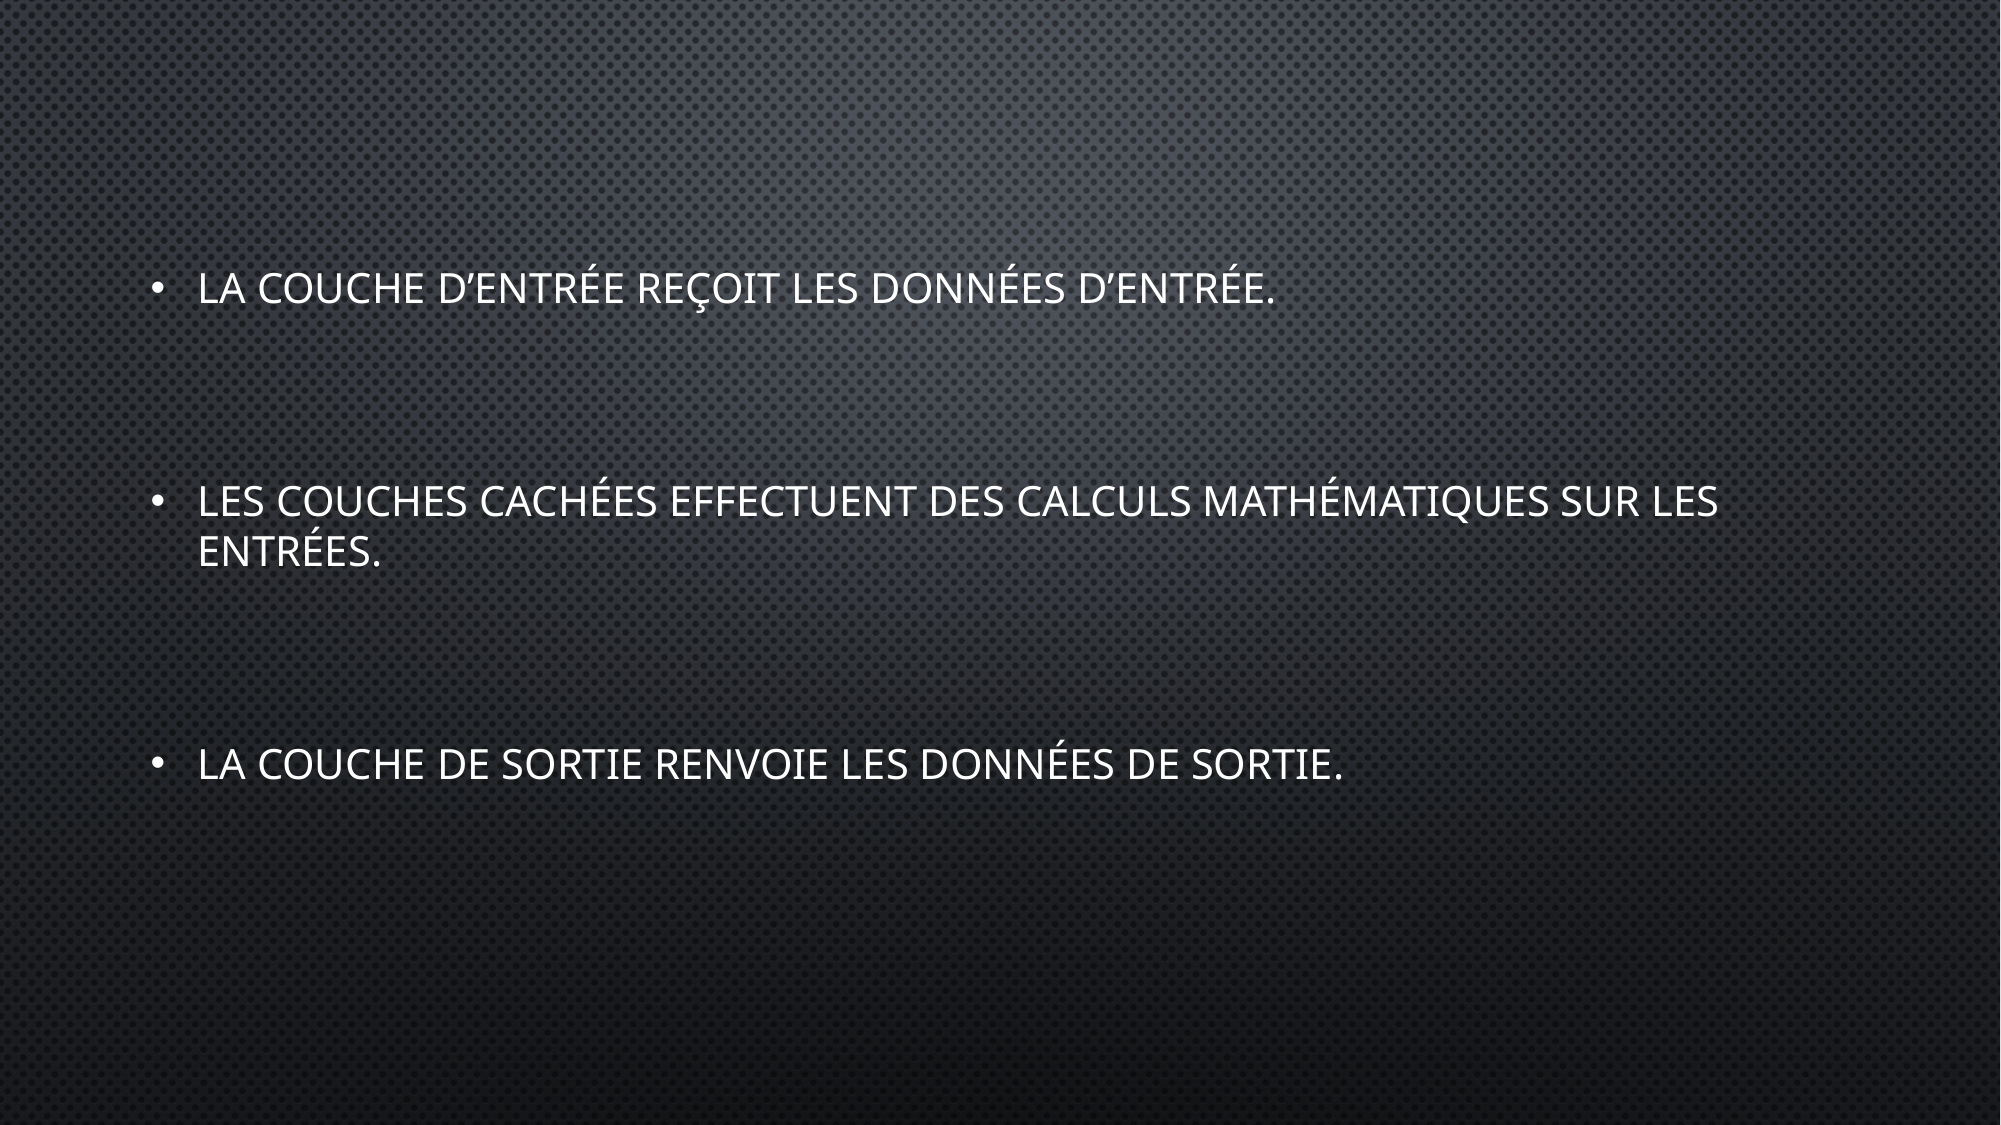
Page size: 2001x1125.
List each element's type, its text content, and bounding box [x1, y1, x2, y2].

list La couche d’entrée reçoit les données d’entrée. Les couches cachées effectuent des calculs mathématiques sur les entrées. La couche de sortie renvoie les données de sortie. [135, 141, 1826, 980]
